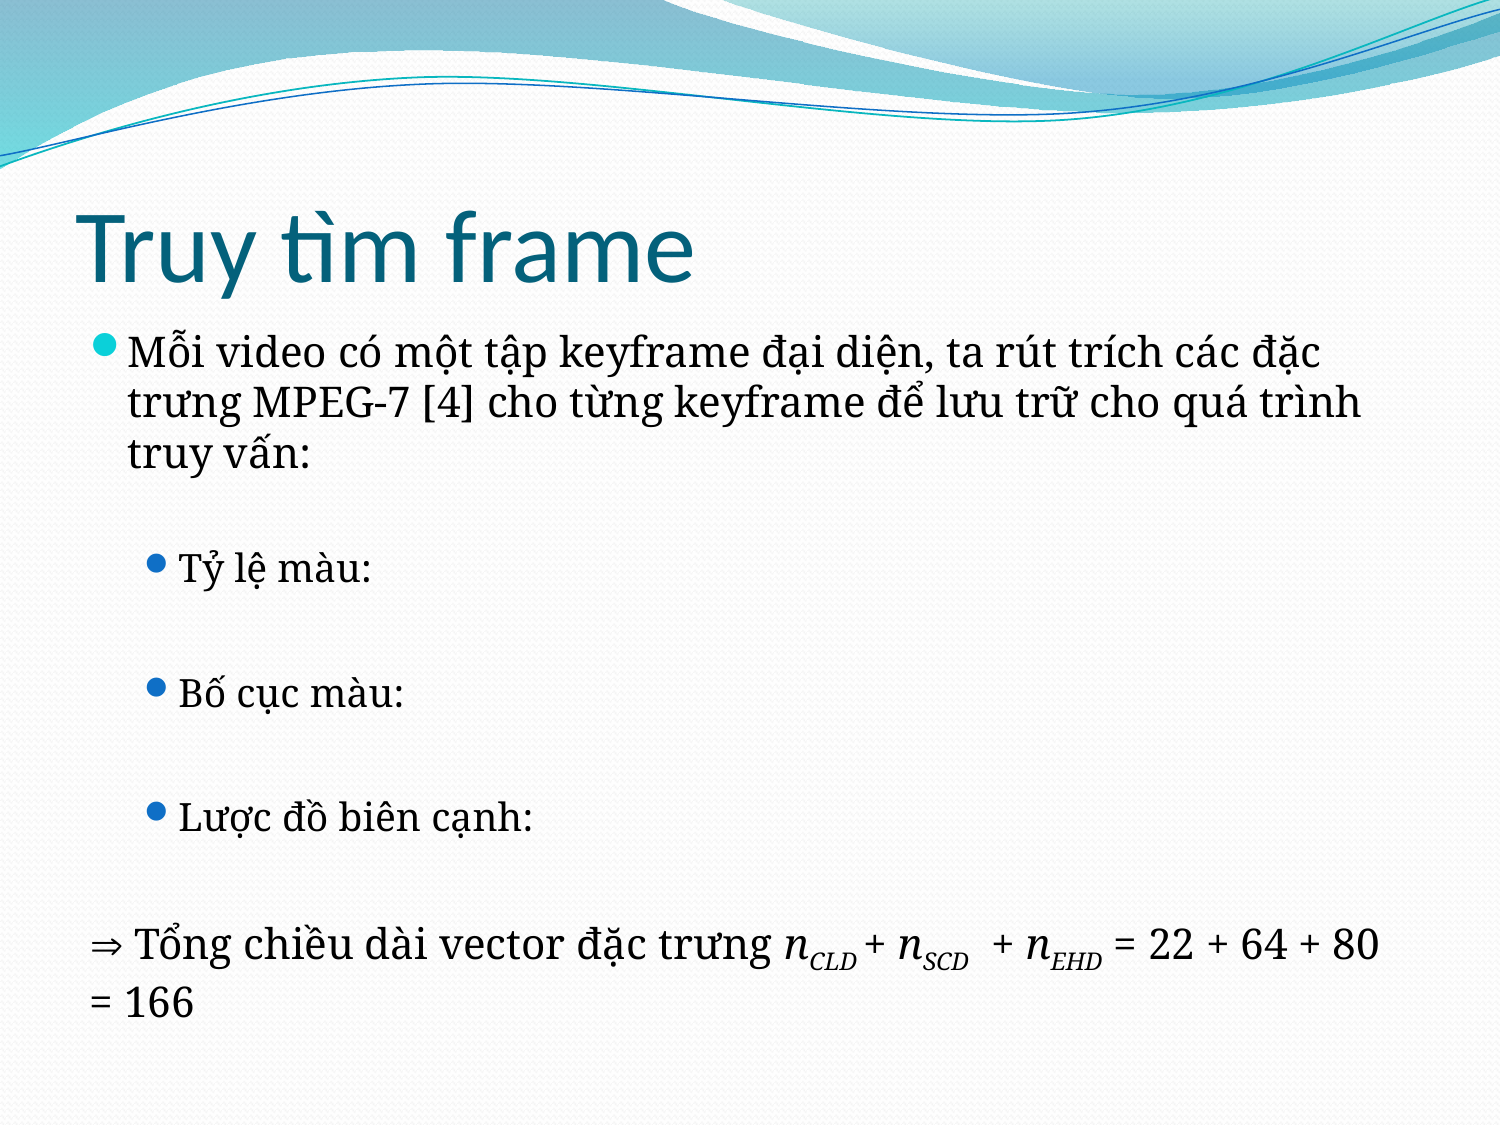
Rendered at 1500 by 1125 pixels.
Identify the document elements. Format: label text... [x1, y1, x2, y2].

title Truy tìm frame [75, 115, 1425, 303]
